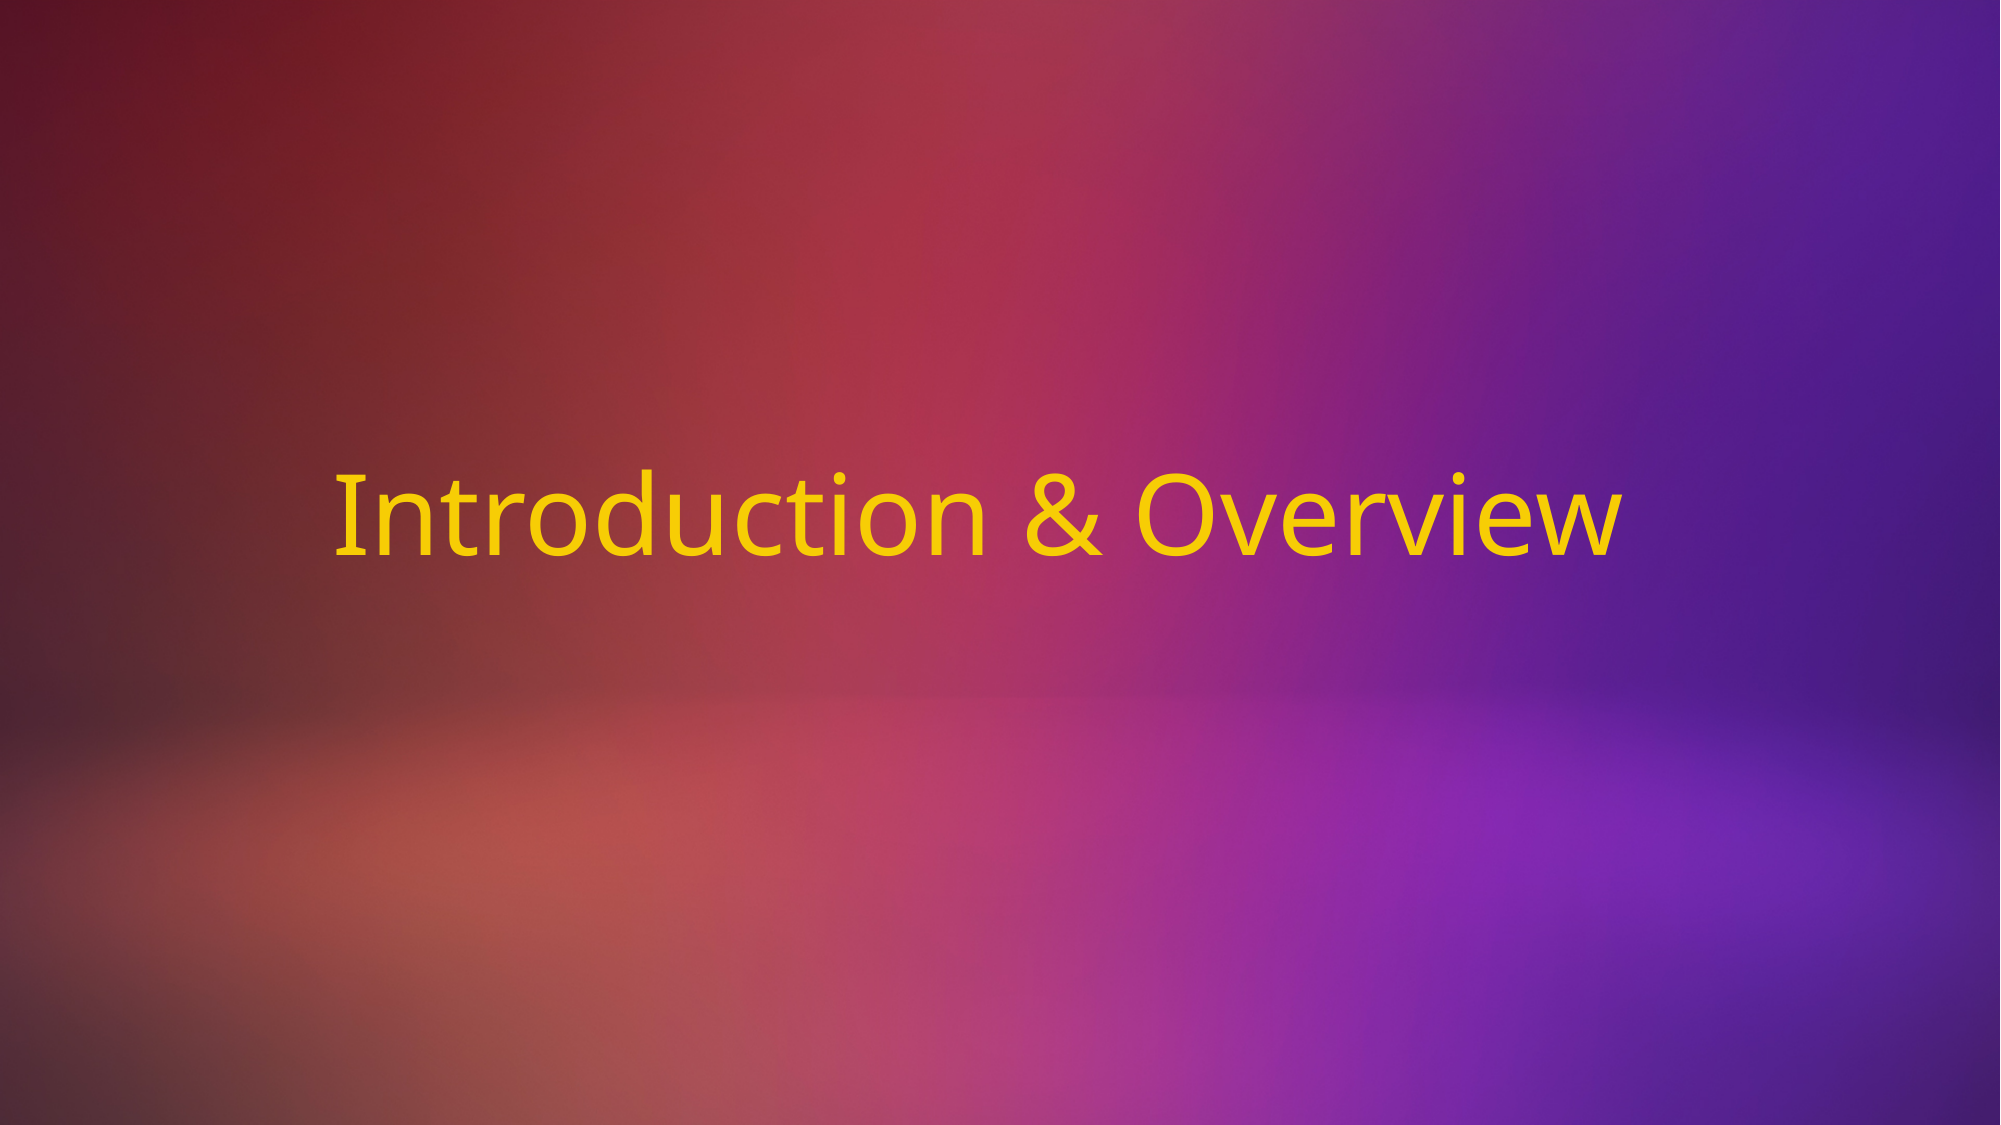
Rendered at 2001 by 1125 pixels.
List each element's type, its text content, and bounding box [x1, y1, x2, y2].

title Introduction & Overview [115, 305, 1841, 588]
picture [0, 0, 2000, 1125]
